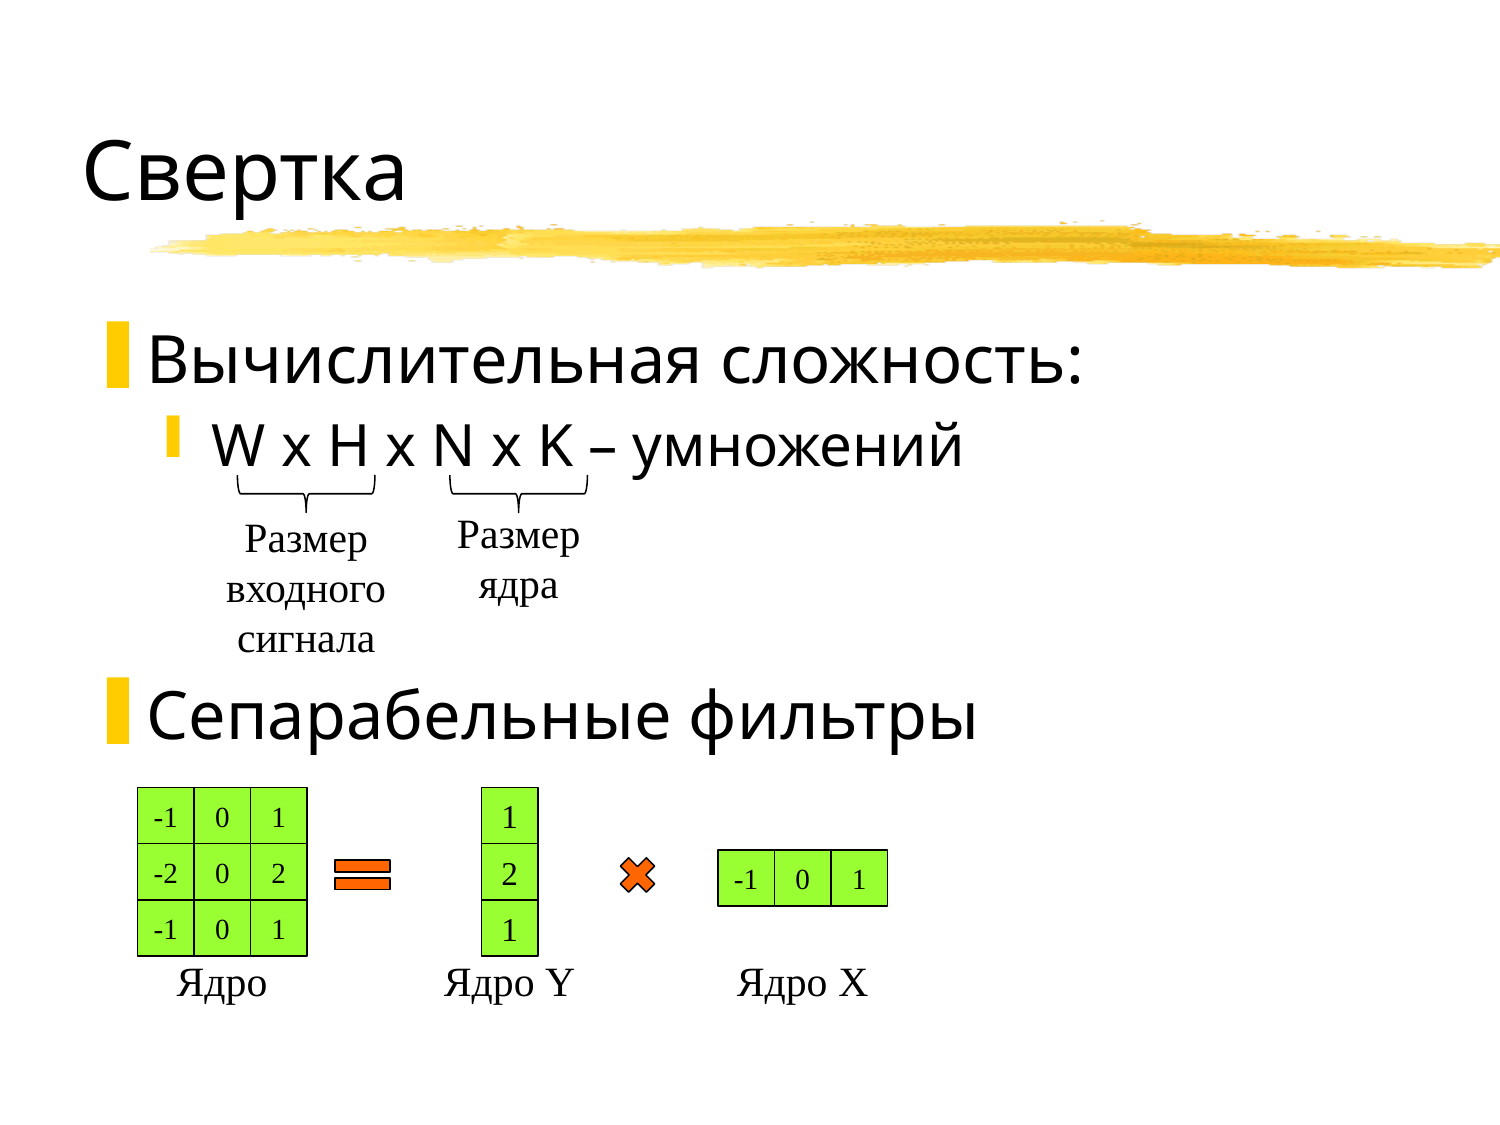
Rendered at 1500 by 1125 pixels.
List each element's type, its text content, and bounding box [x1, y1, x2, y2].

text_box Размер входного сигнала [187, 503, 425, 668]
picture [150, 215, 1500, 279]
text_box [717, 849, 888, 1013]
text_box Размер ядра [399, 499, 638, 615]
text_box [334, 860, 390, 873]
text_box [620, 857, 655, 893]
text_box [334, 877, 390, 890]
title Свертка [66, 37, 1342, 226]
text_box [137, 787, 308, 1014]
text_box [449, 474, 588, 499]
list Вычислительная сложность: W x H x N x K – умножений Сепарабельные фильтры [74, 309, 1417, 788]
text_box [424, 787, 595, 1014]
text_box [237, 474, 375, 503]
